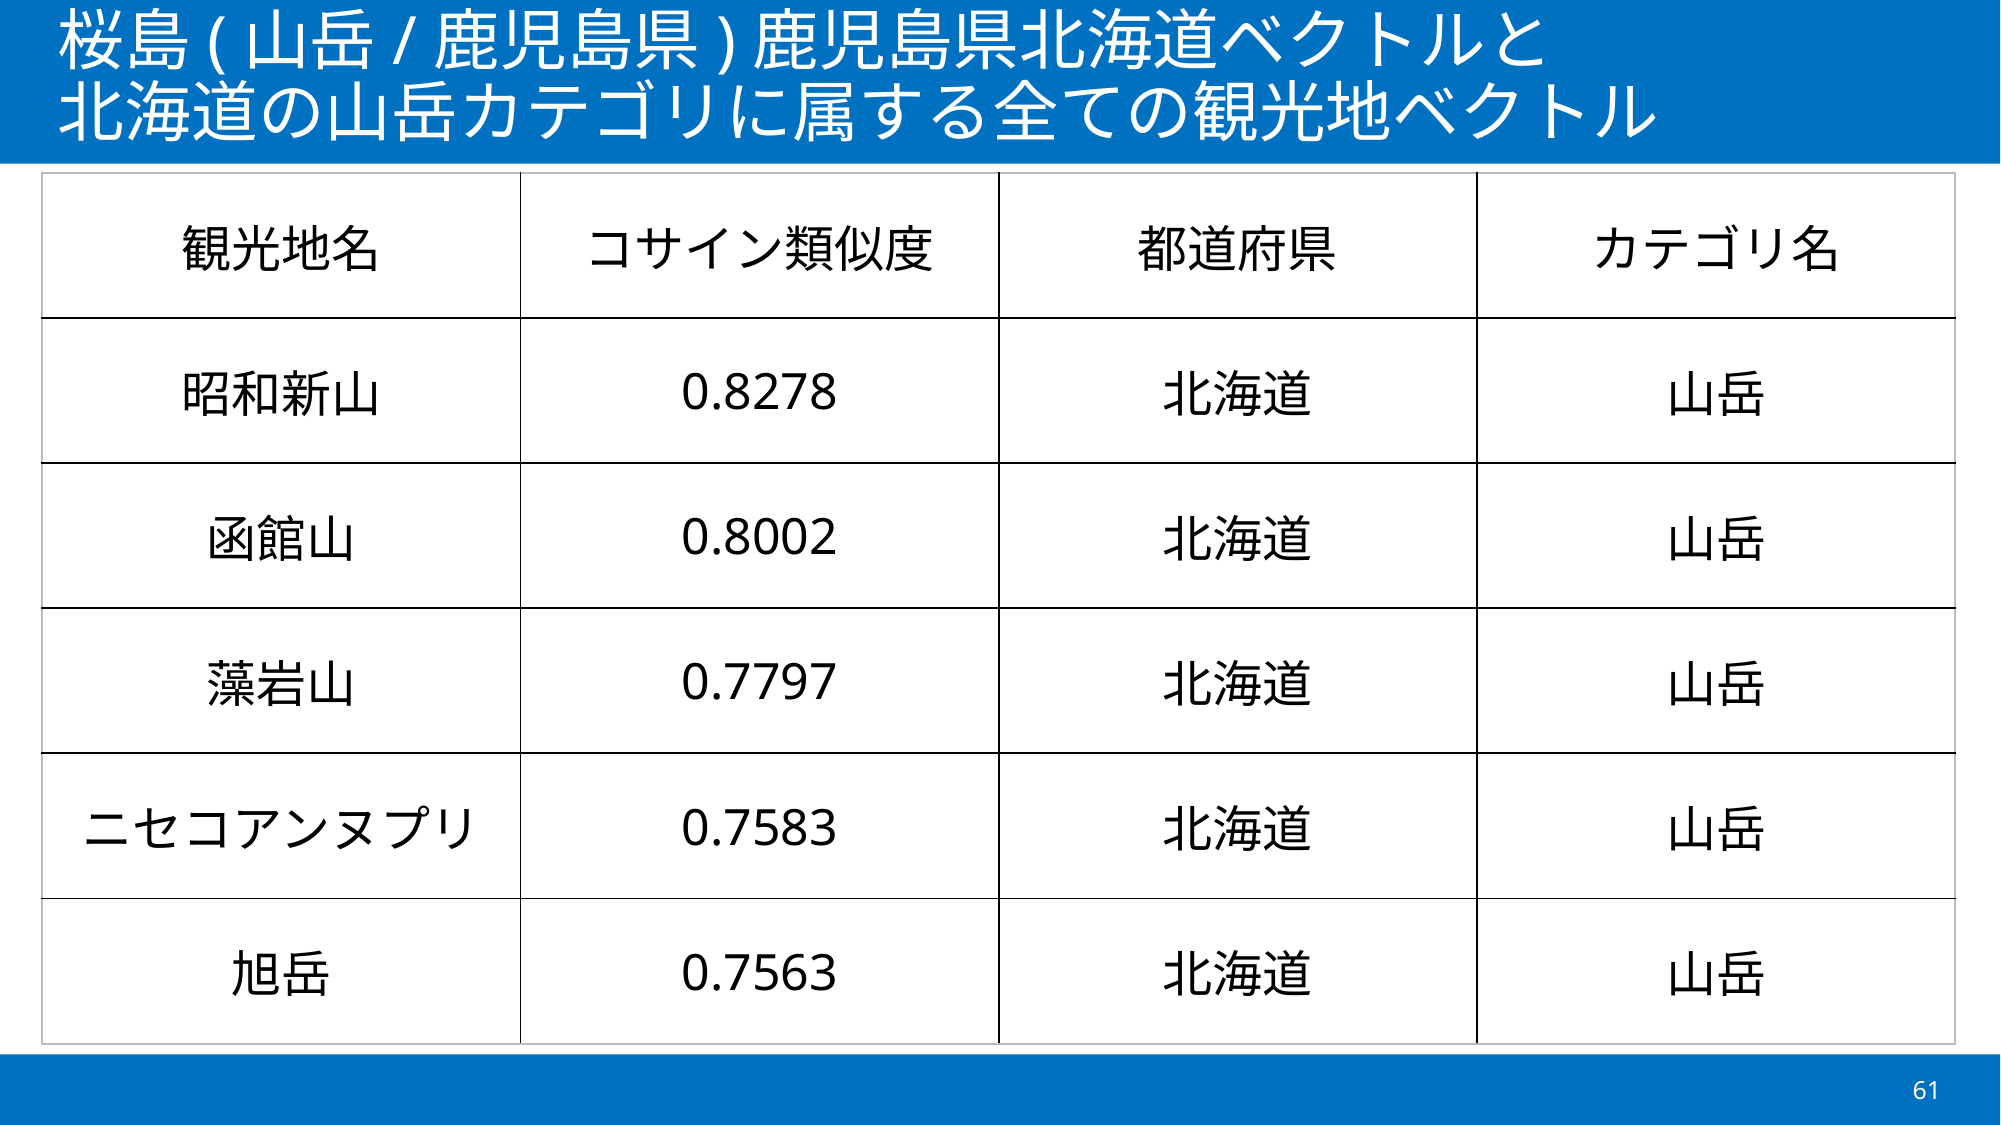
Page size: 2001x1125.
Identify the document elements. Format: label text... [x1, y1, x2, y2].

table_cell 0.8002 [521, 464, 998, 607]
table_cell 0.7563 [521, 899, 998, 1043]
table_cell 函館山 [43, 464, 520, 607]
table_cell 山岳 [1478, 899, 1954, 1043]
table_cell 0.7797 [521, 609, 998, 752]
table_cell 山岳 [1478, 319, 1954, 462]
table_header 都道府県 [1000, 174, 1476, 317]
table_header コサイン類似度 [521, 174, 998, 317]
table_cell 0.8278 [521, 319, 998, 462]
table_cell 山岳 [1478, 754, 1954, 898]
table_cell 山岳 [1478, 464, 1954, 607]
table_cell 北海道 [1000, 899, 1476, 1043]
table_cell ニセコアンヌプリ [43, 754, 520, 898]
slide_number 61 [1506, 1061, 1957, 1122]
table_cell 北海道 [1000, 609, 1476, 752]
table_cell 藻岩山 [43, 609, 520, 752]
table_cell 0.7583 [521, 754, 998, 898]
table_cell 北海道 [1000, 464, 1476, 607]
table_header カテゴリ名 [1478, 174, 1954, 317]
table_cell 北海道 [1000, 754, 1476, 898]
table_cell 北海道 [1000, 319, 1476, 462]
table_cell 旭岳 [43, 899, 520, 1043]
table_cell 昭和新山 [43, 319, 520, 462]
table_header 観光地名 [43, 174, 520, 317]
table_cell 山岳 [1478, 609, 1954, 752]
